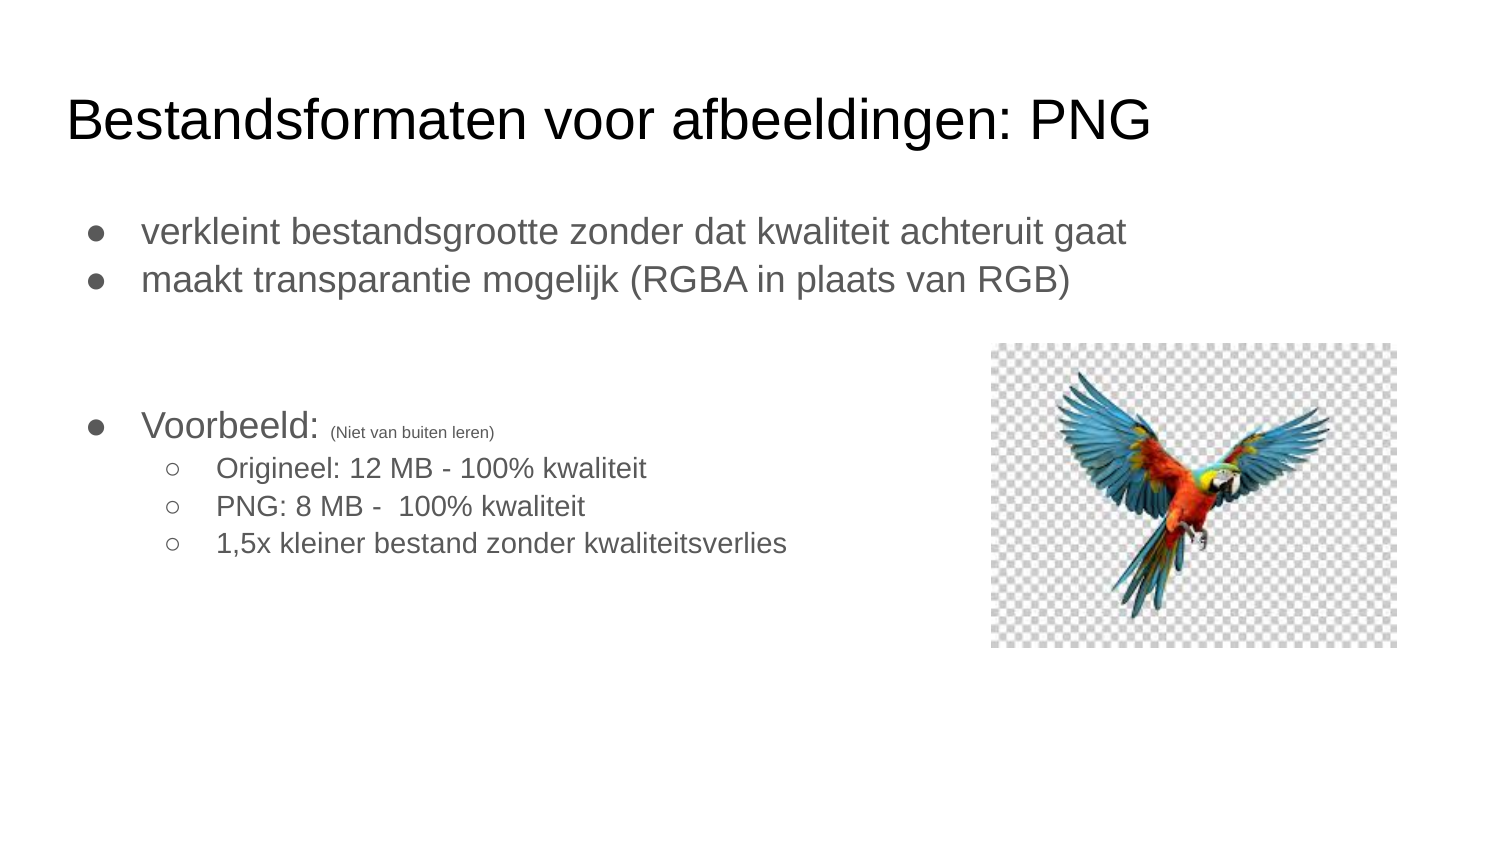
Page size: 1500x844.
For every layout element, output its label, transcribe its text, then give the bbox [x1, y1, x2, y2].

title Bestandsformaten voor afbeeldingen: PNG [51, 72, 1449, 167]
list verkleint bestandsgrootte zonder dat kwaliteit achteruit gaat maakt transparantie mogelijk (RGBA in plaats van RGB) Voorbeeld: (Niet van buiten leren) Origineel: 12 MB - 100% kwaliteit PNG: 8 MB - 100% kwaliteit 1,5x kleiner bestand zonder kwaliteitsverlies [51, 189, 1449, 750]
picture [991, 342, 1397, 649]
